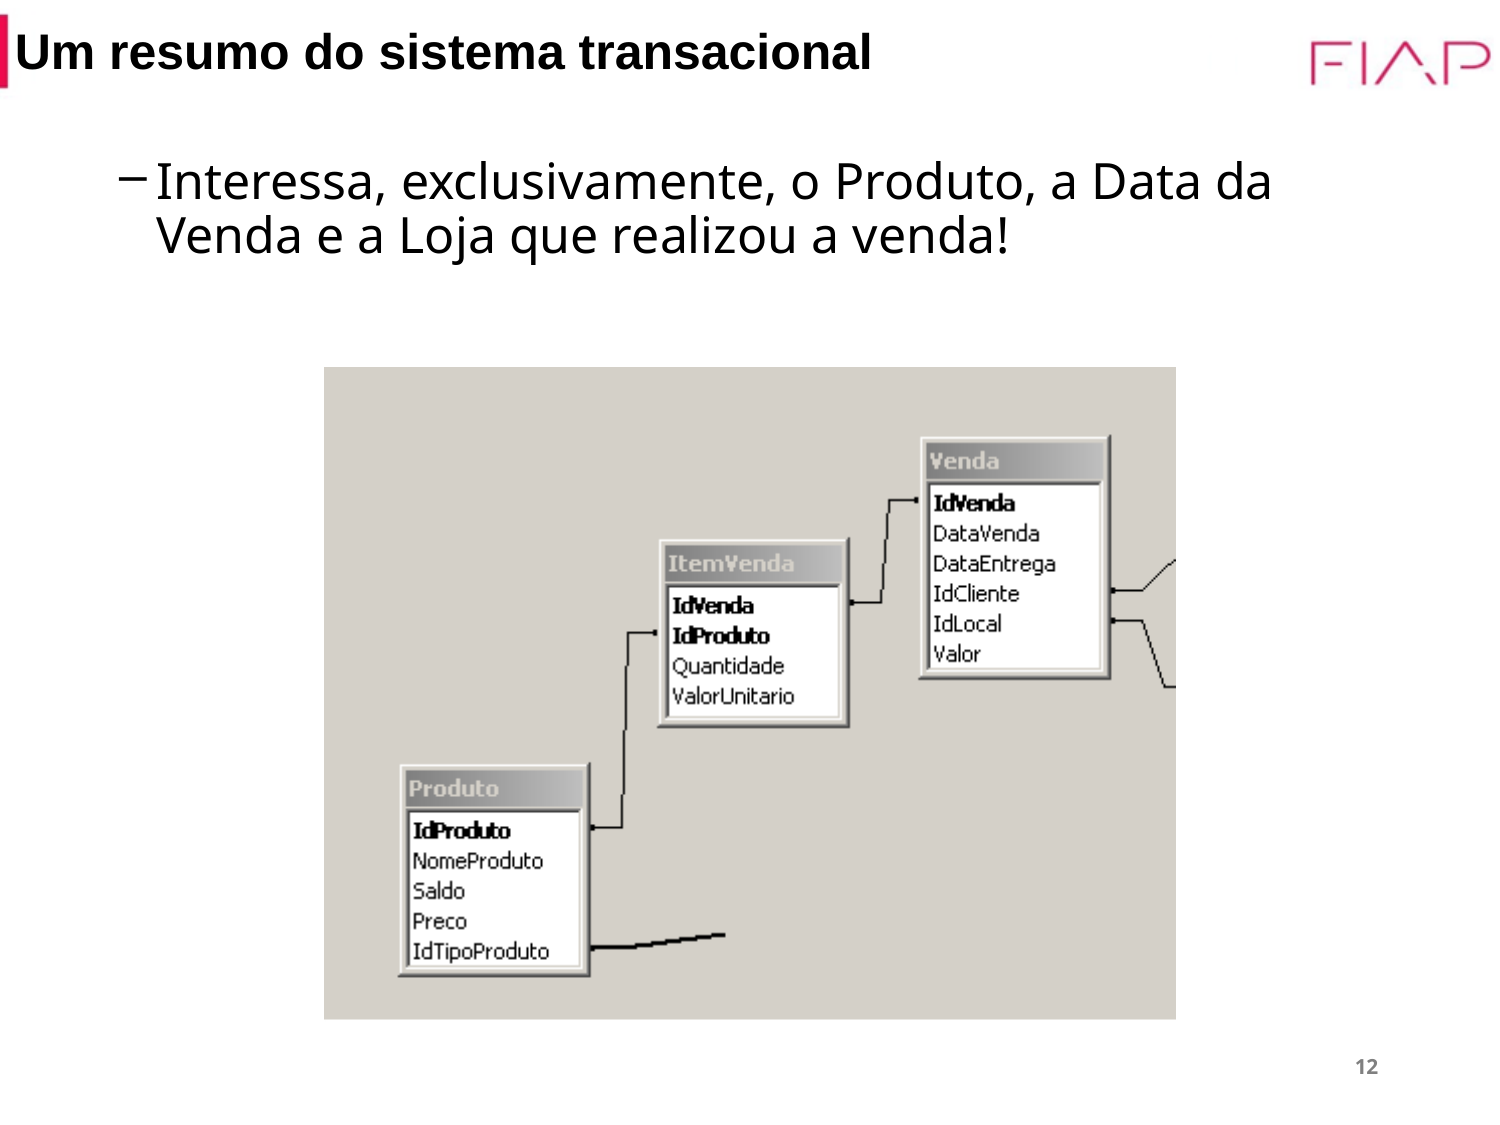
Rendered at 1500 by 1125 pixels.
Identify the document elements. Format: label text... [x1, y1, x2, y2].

picture [0, 0, 1500, 133]
picture [324, 367, 1176, 1022]
list Interessa, exclusivamente, o Produto, a Data da Venda e a Loja que realizou a venda! [29, 149, 1380, 892]
title Um resumo do sistema transacional [0, 19, 1350, 207]
